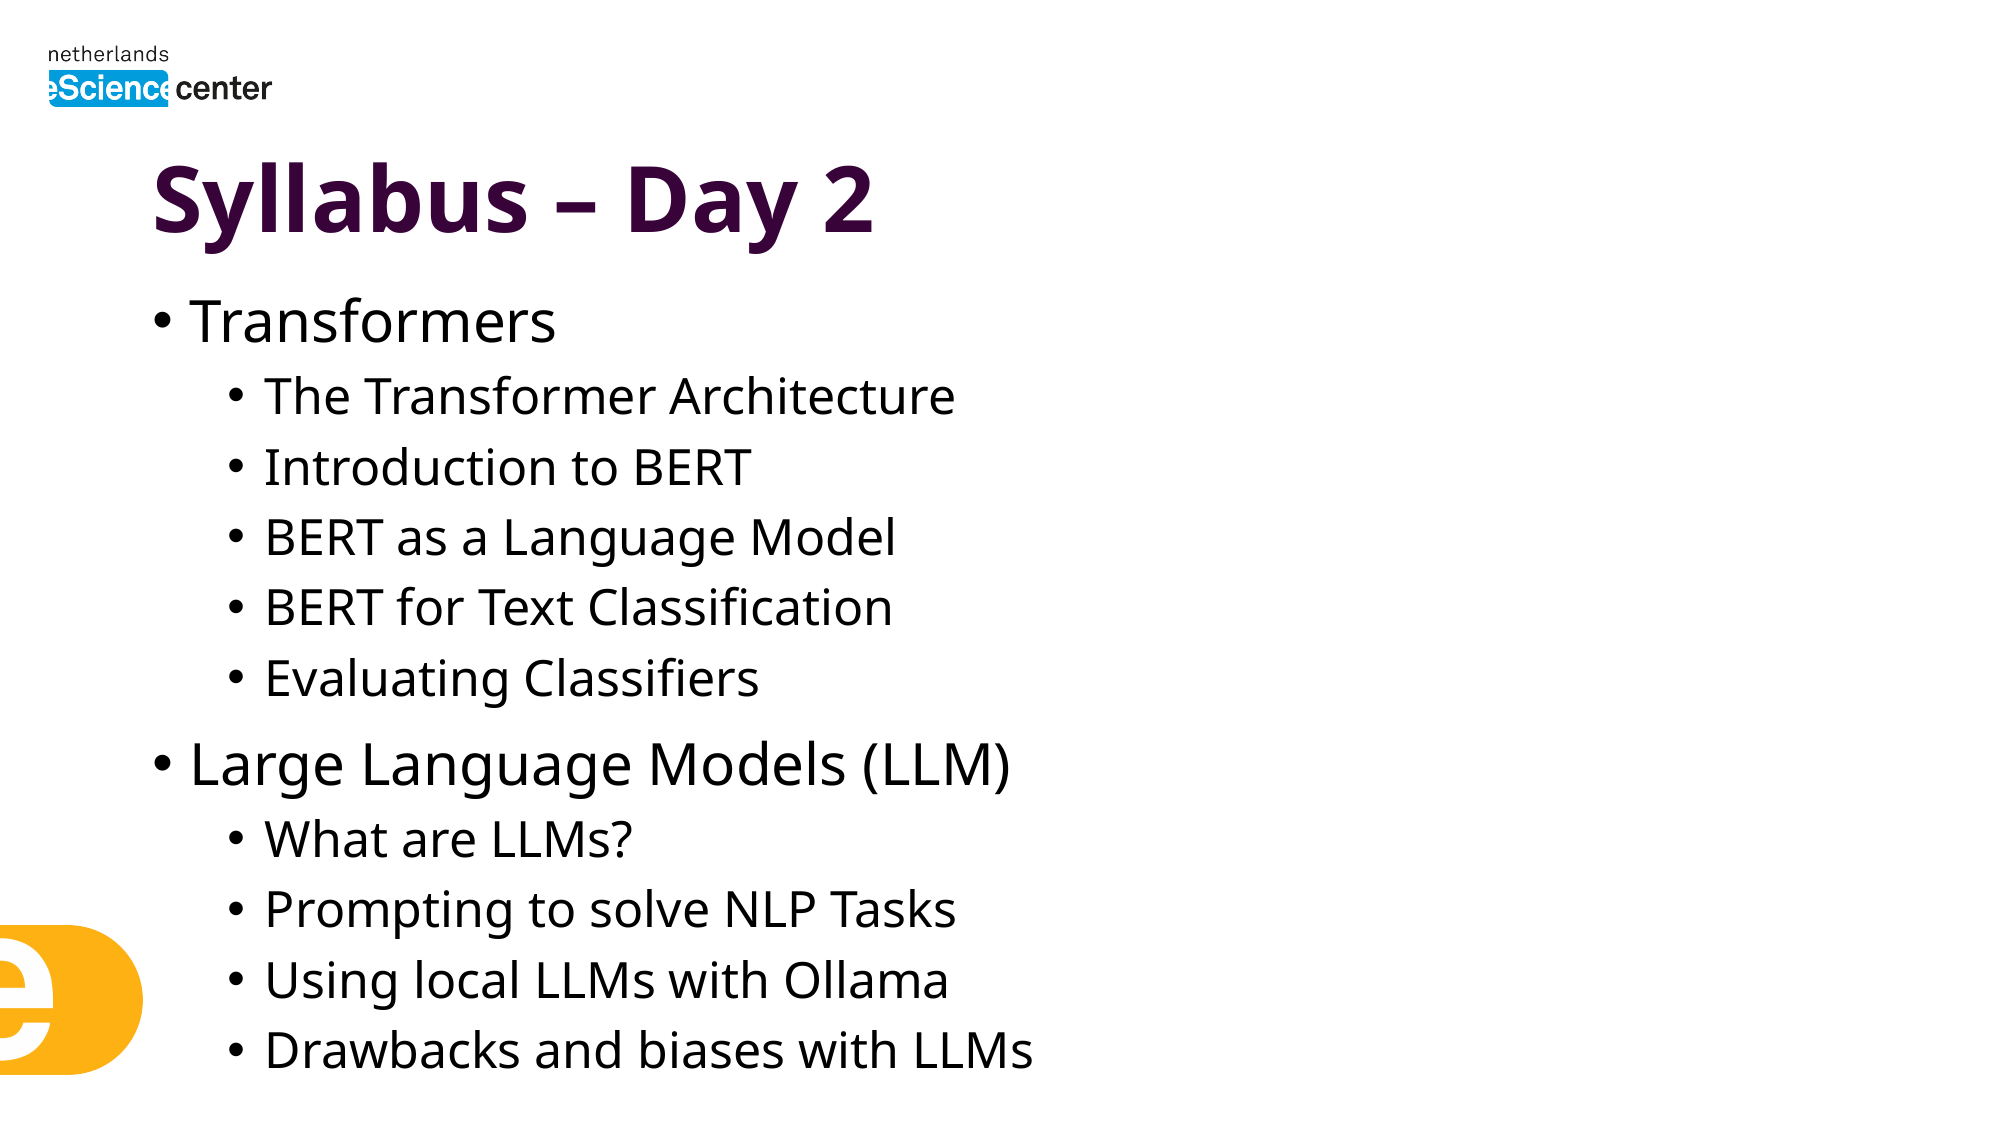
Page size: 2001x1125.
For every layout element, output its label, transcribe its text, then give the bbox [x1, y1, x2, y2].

picture [17, 21, 295, 135]
list Transformers The Transformer Architecture Introduction to BERT BERT as a Language Model BERT for Text Classification Evaluating Classifiers Large Language Models (LLM) What are LLMs? Prompting to solve NLP Tasks Using local LLMs with Ollama Drawbacks and biases with LLMs [137, 278, 1863, 1045]
picture [0, 925, 143, 1075]
title Syllabus – Day 2 [137, 129, 1864, 278]
